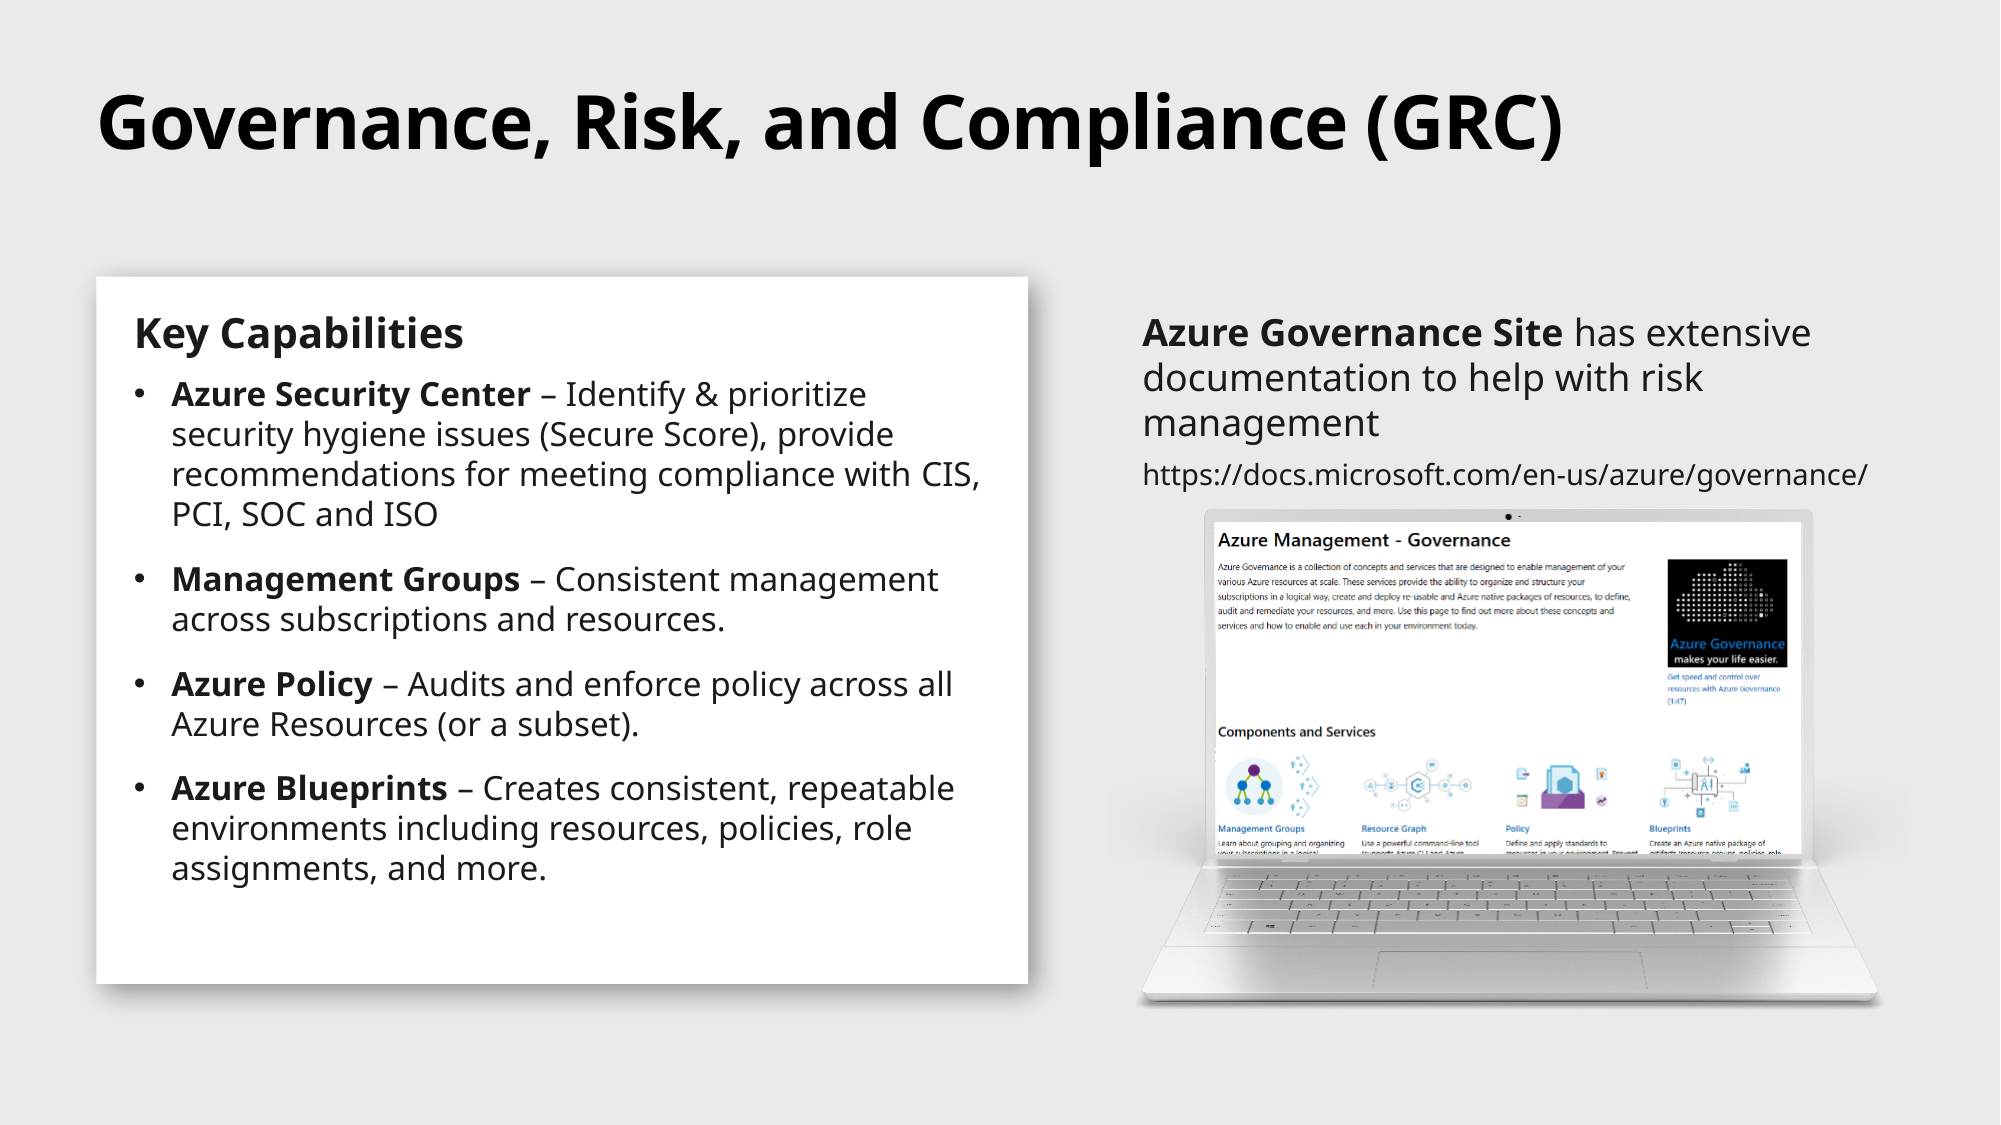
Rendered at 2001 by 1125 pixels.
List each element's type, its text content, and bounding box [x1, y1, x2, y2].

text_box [1107, 490, 1909, 1051]
text_box Azure Governance Site has extensive documentation to help with risk management https://docs.microsoft.com/en-us/azure/governance/ [1127, 301, 1944, 562]
text_box Key Capabilities Azure Security Center – Identify & prioritize security hygiene issues (Secure Score), provide recommendations for meeting compliance with CIS, PCI, SOC and ISO Management Groups – Consistent management across subscriptions and resources. Azure Policy – Audits and enforce policy across all Azure Resources (or a subset). Azure Blueprints – Creates consistent, repeatable environments including resources, policies, role assignments, and more. [96, 276, 1029, 985]
title Governance, Risk, and Compliance (GRC) [96, 75, 1904, 166]
